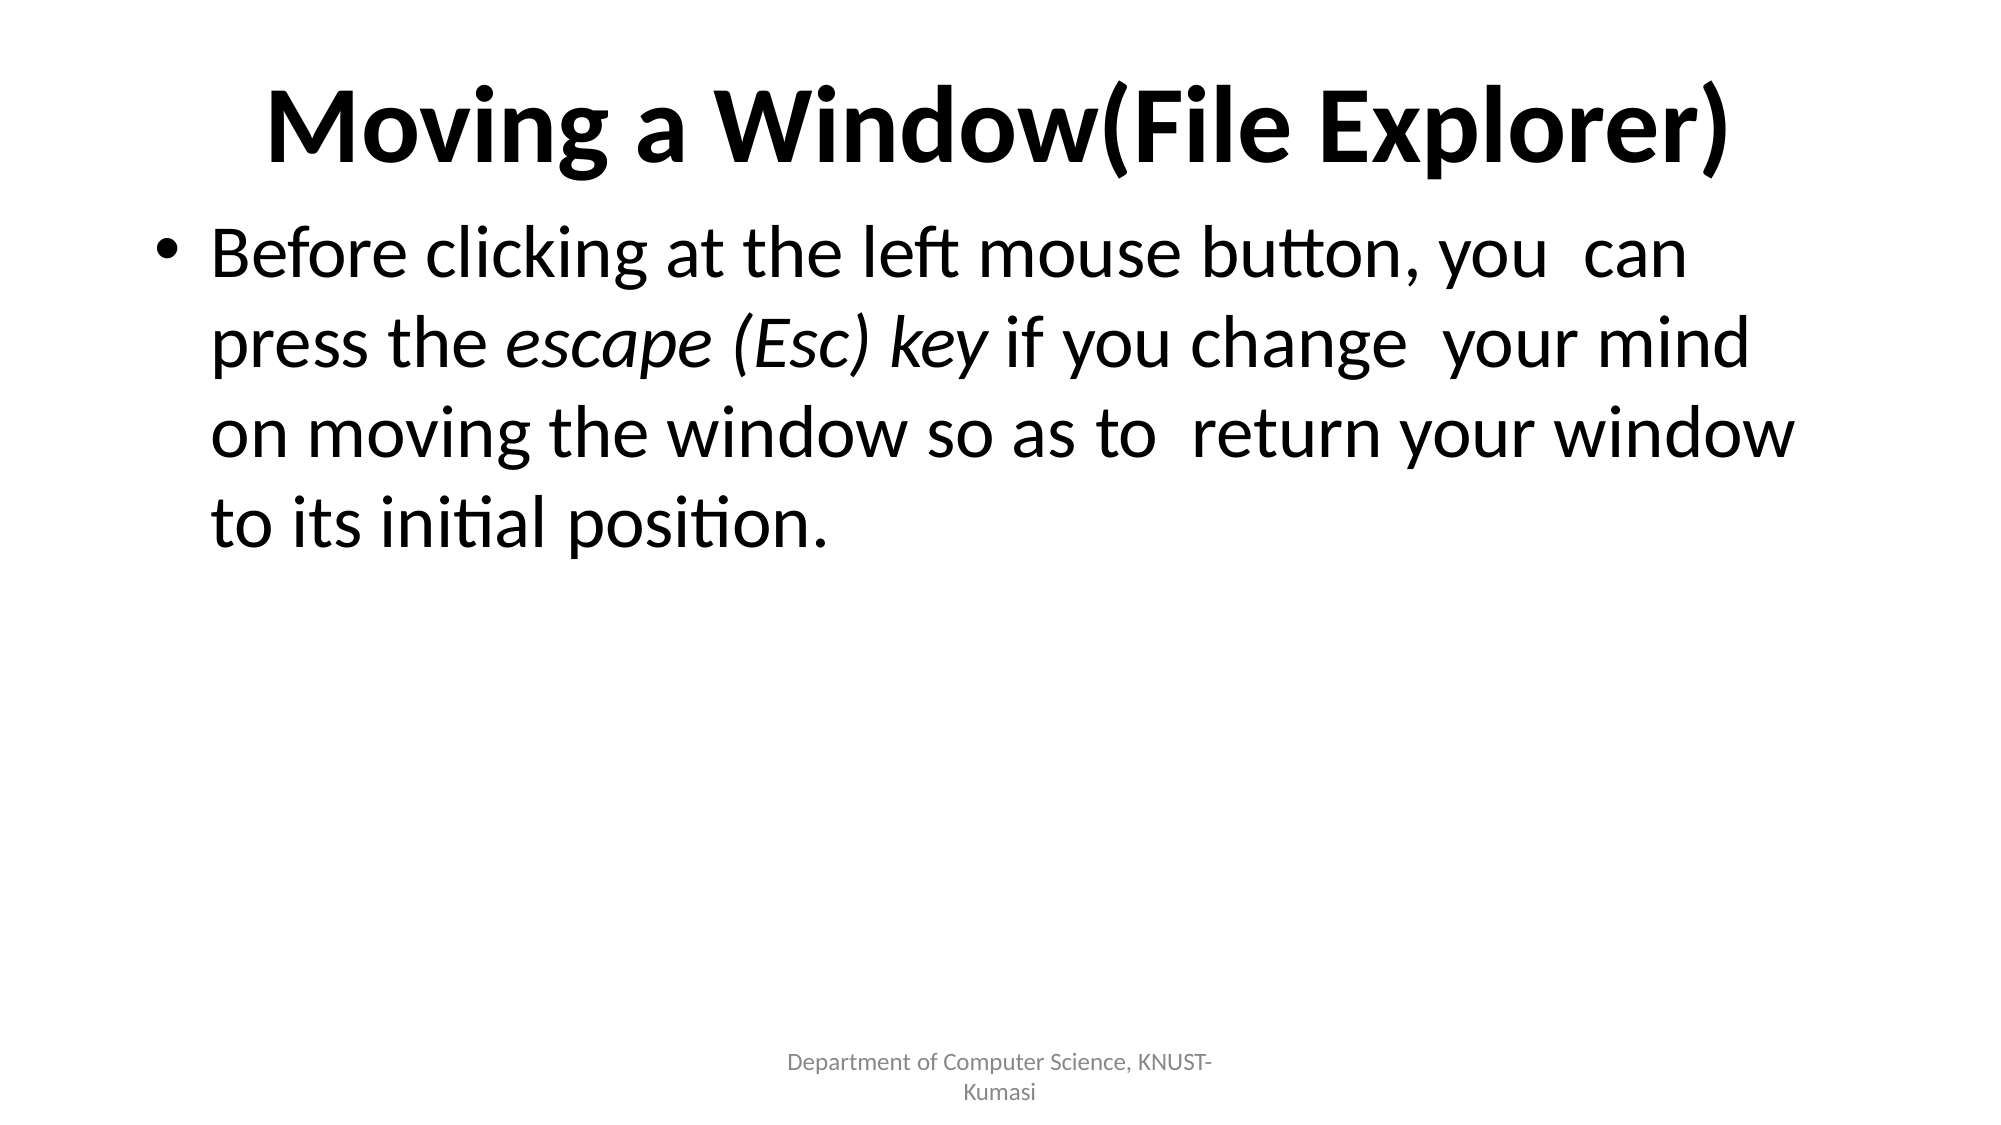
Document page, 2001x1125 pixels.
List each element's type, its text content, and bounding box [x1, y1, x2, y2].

text_box Department of Computer Science, KNUST- Kumasi [783, 1050, 1217, 1106]
list Before clicking at the left mouse button, you can press the escape (Esc) key if you change your mind on moving the window so as to return your window to its initial position. [137, 194, 1863, 1092]
title Moving a Window(File Explorer) [137, 59, 1863, 194]
